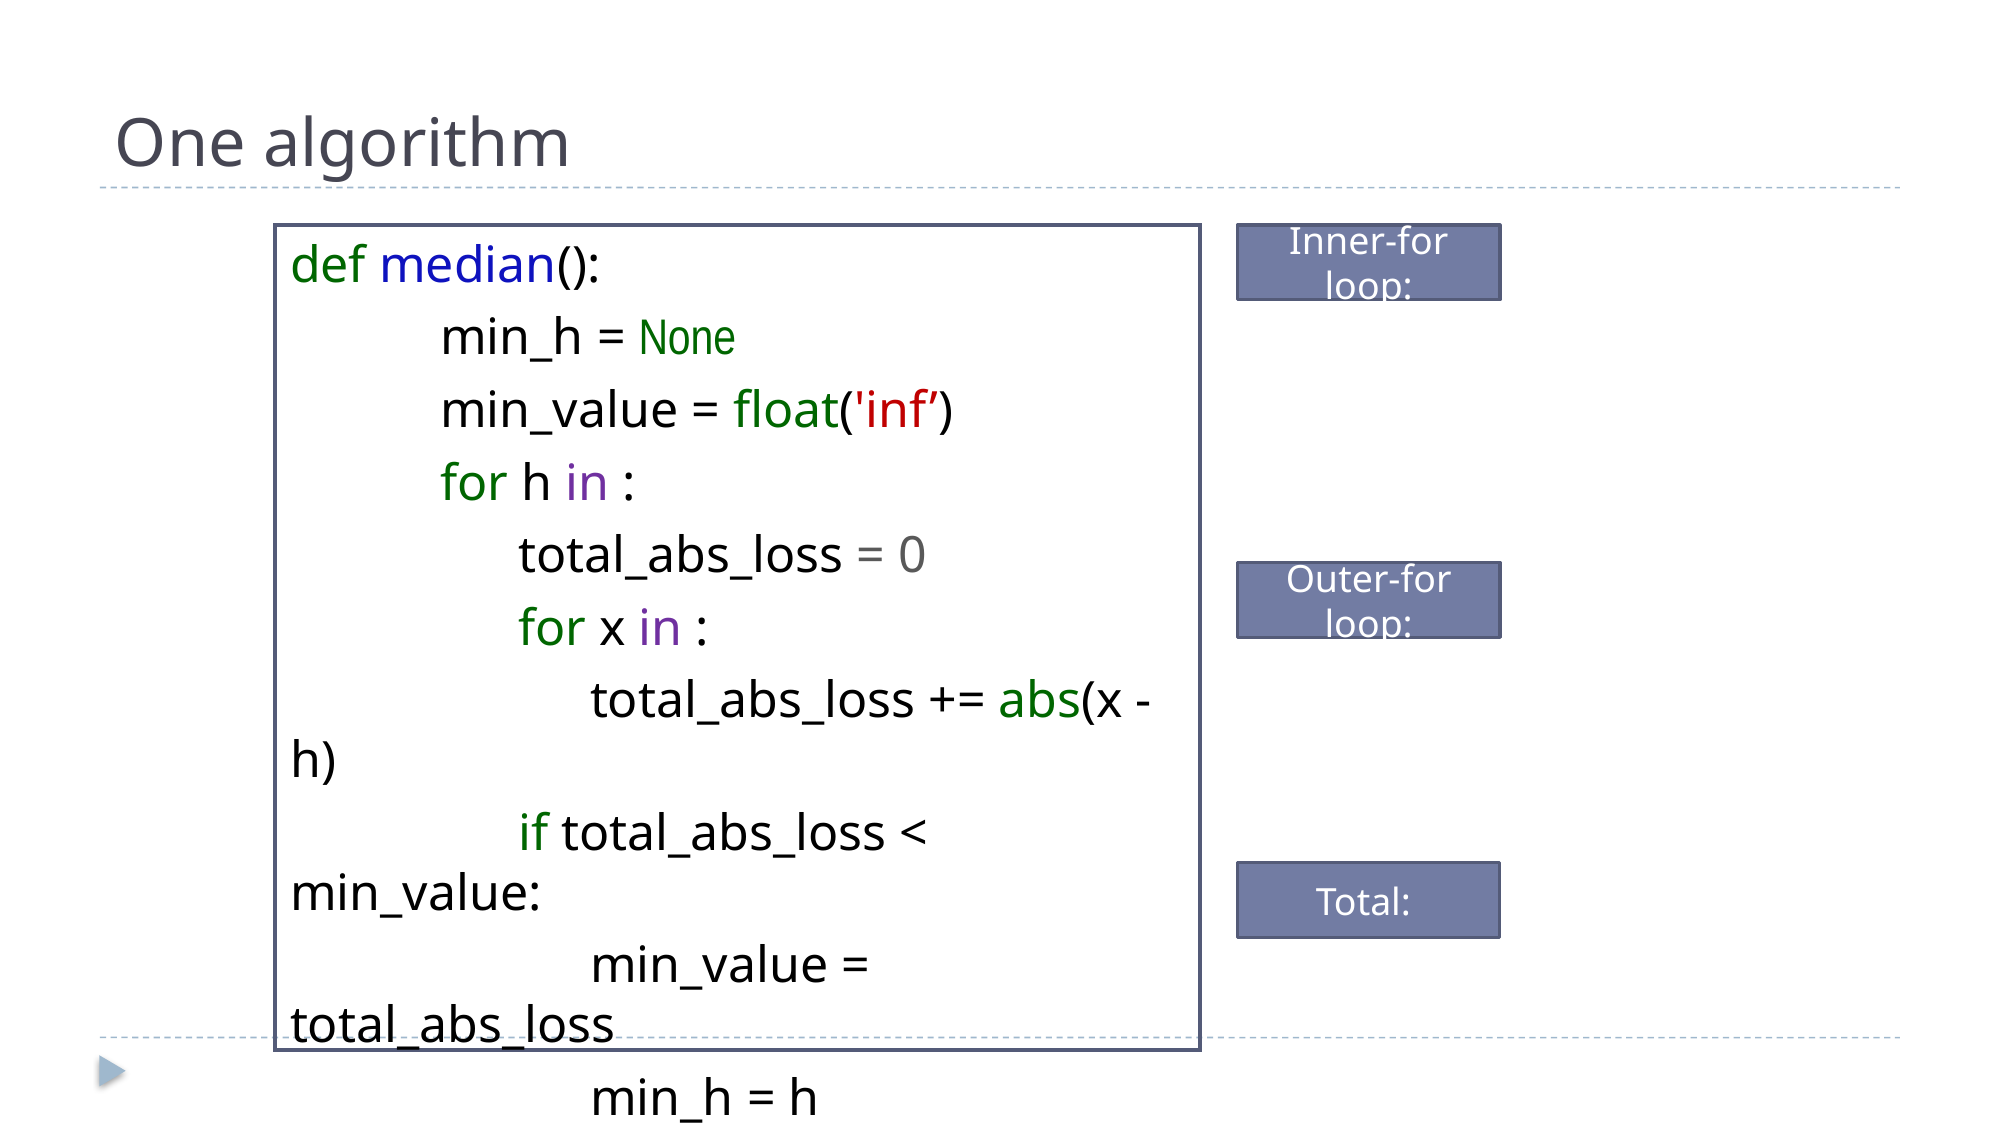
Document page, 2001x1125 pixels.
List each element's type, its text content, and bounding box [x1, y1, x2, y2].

text_box Outer-for loop: [1236, 561, 1502, 639]
title One algorithm [99, 24, 1901, 188]
text_box Total: [1236, 861, 1501, 939]
text_box Inner-for loop: [1236, 223, 1502, 301]
